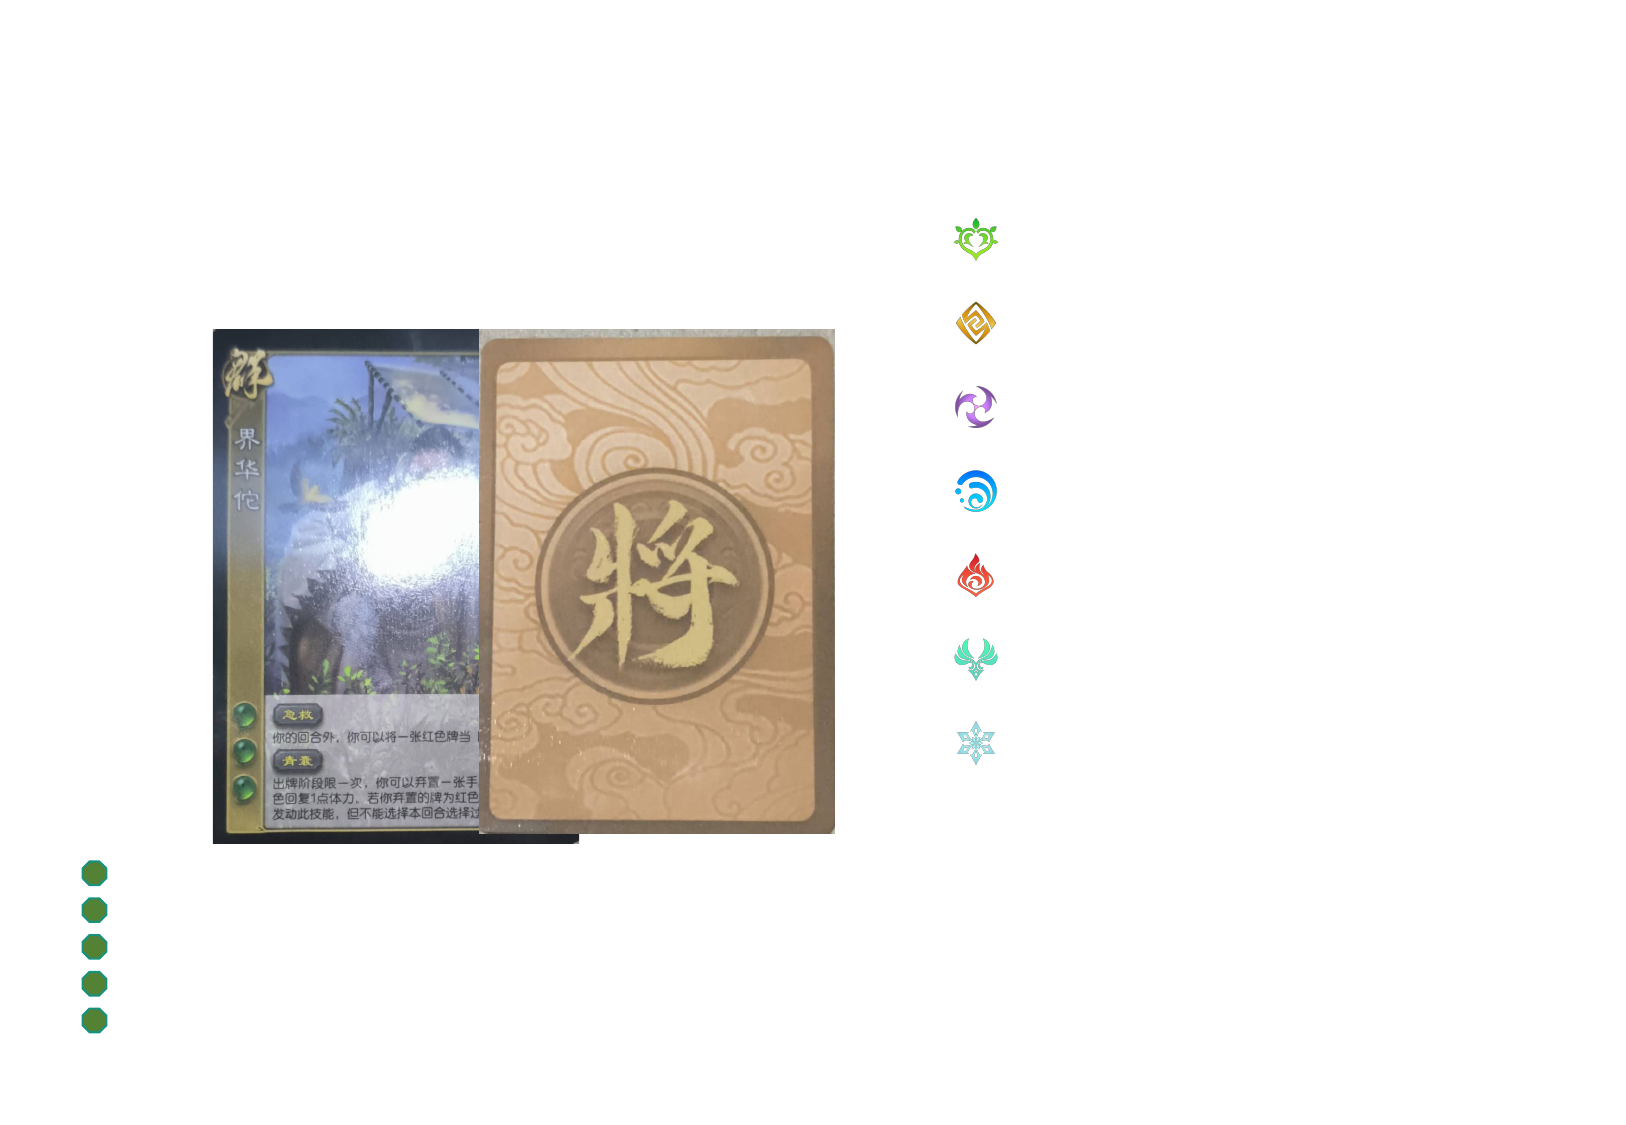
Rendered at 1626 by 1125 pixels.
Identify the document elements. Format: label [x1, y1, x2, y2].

text_box [81, 897, 108, 923]
picture [951, 299, 1000, 347]
picture [951, 215, 1000, 264]
text_box [81, 934, 108, 960]
picture [951, 467, 1000, 515]
picture [951, 551, 1000, 599]
text_box [81, 1007, 108, 1034]
picture [951, 383, 1000, 431]
picture [212, 329, 835, 844]
text_box [81, 860, 108, 887]
picture [951, 635, 1000, 683]
text_box [81, 970, 108, 997]
picture [951, 719, 1000, 767]
